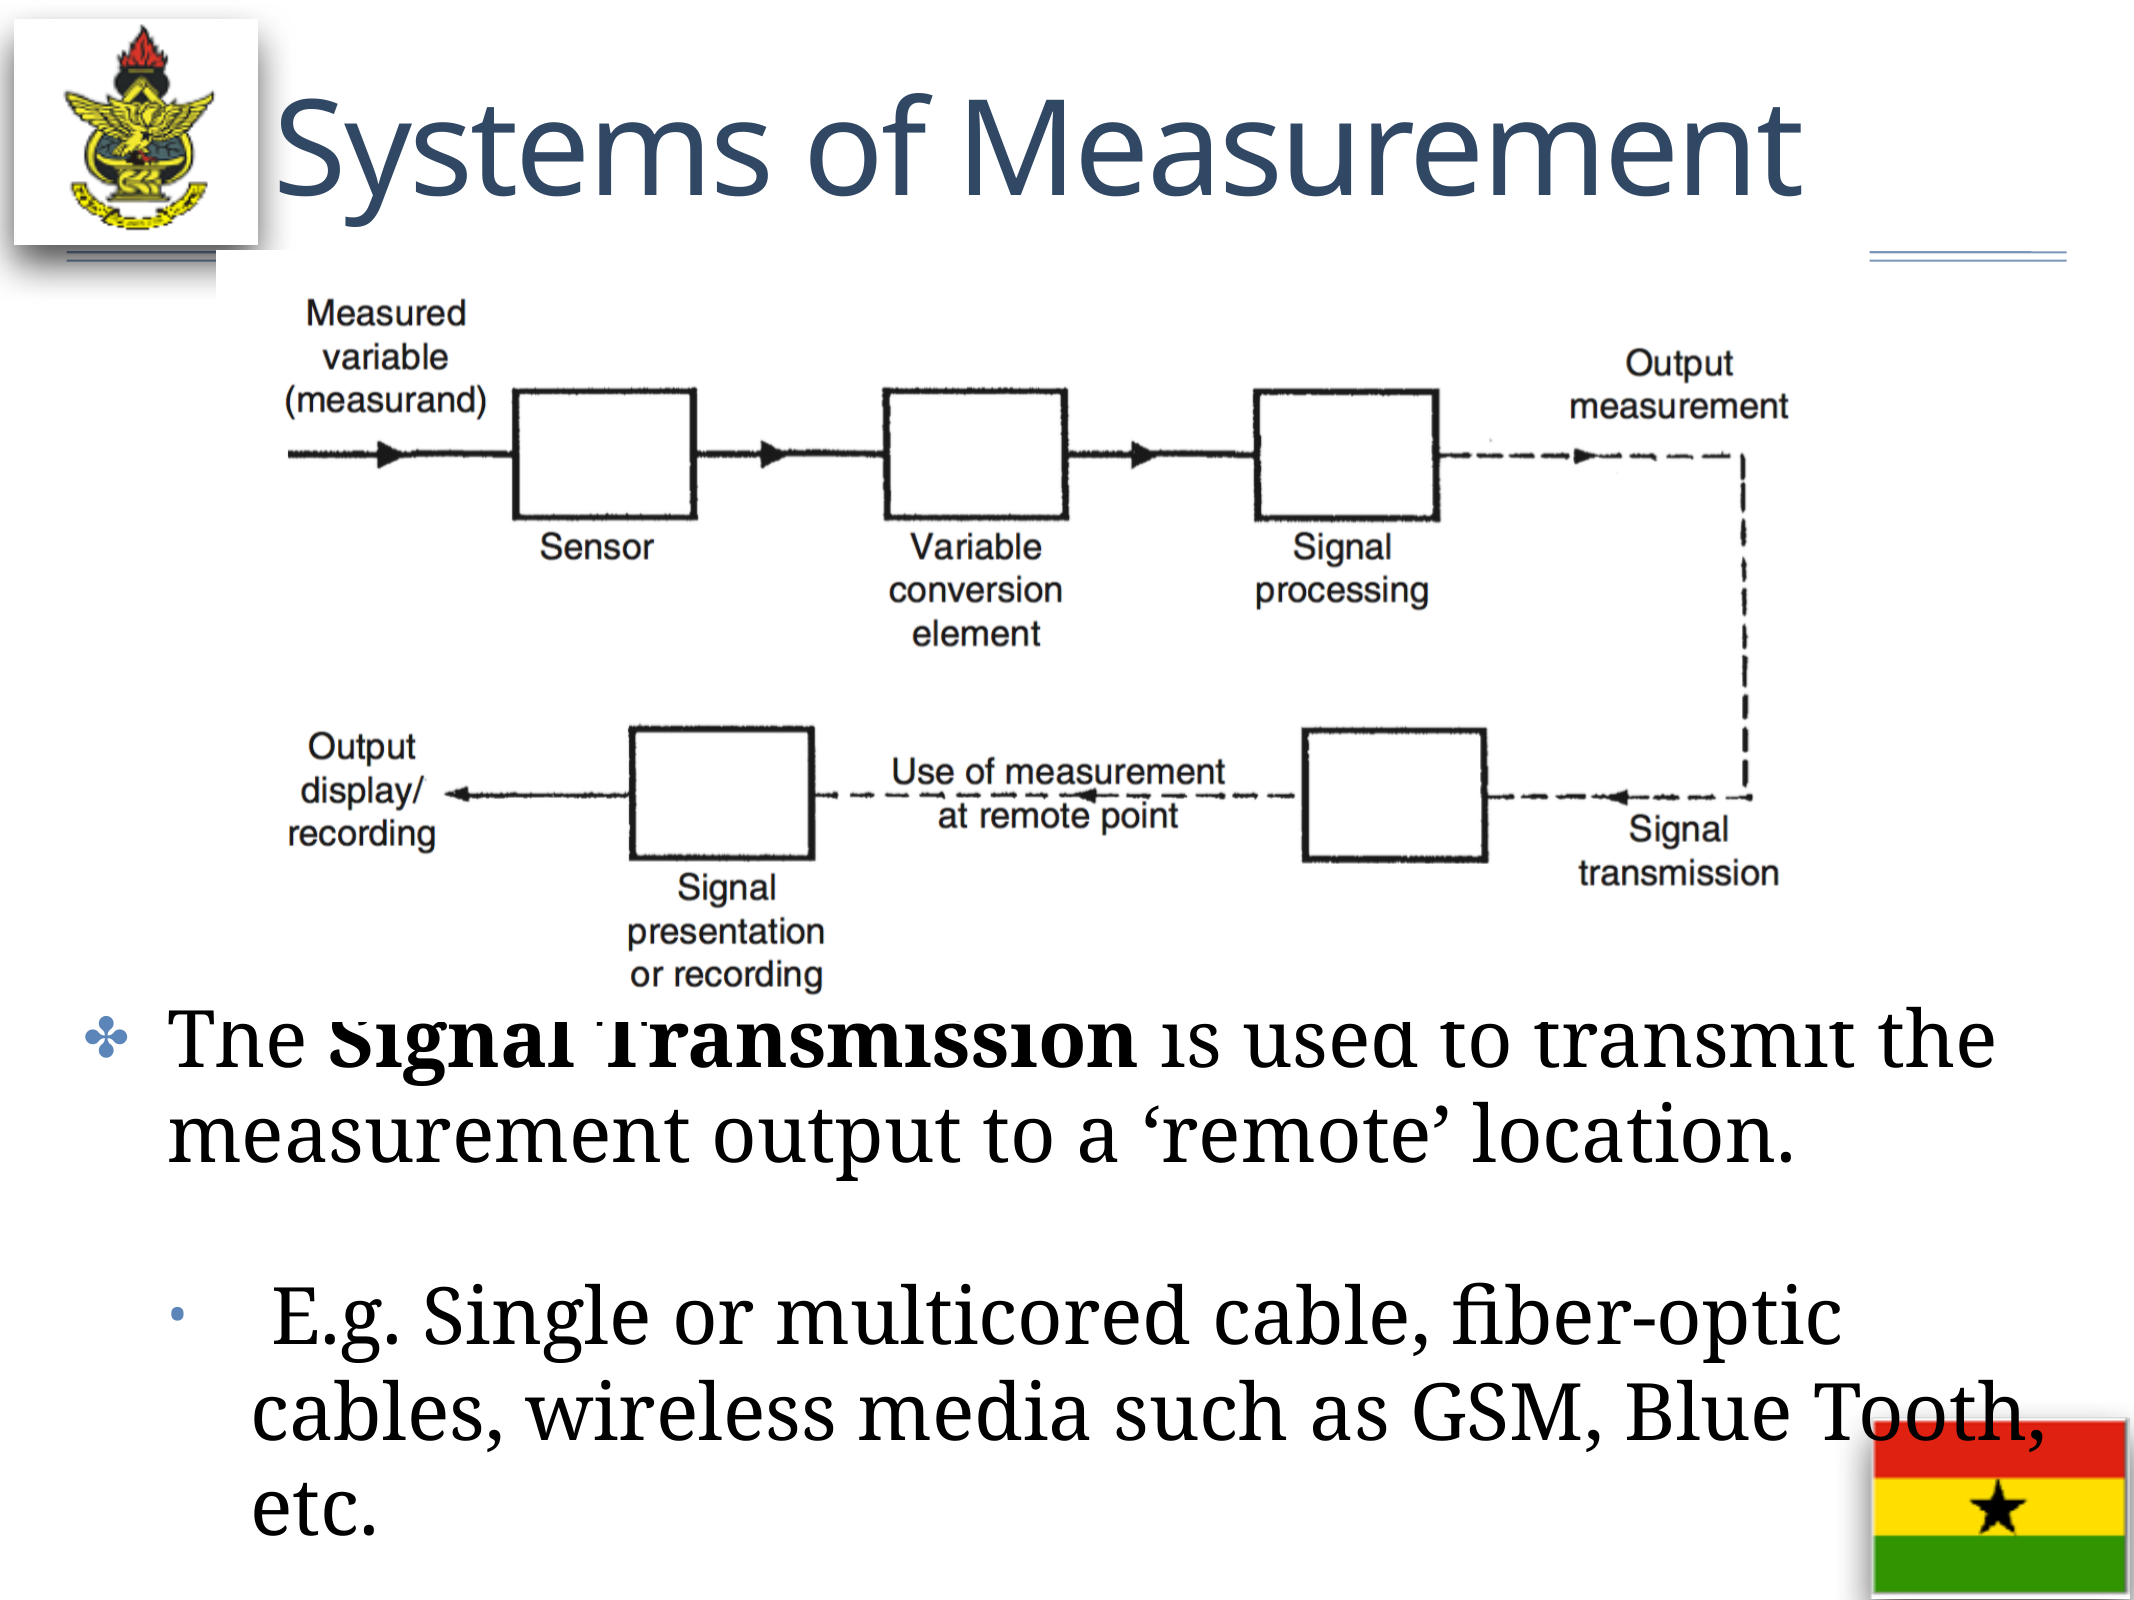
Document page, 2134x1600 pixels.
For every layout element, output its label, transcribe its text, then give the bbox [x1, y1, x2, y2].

picture [215, 250, 1870, 1022]
picture [14, 19, 258, 245]
title Systems of Measurement [264, 38, 2075, 246]
list The Signal Transmission is used to transmit the measurement output to a ‘remote’ location. E.g. Single or multicored cable, fiber-optic cables, wireless media such as GSM, Blue Tooth, etc. [74, 1002, 2059, 1537]
picture [1870, 1417, 2130, 1599]
